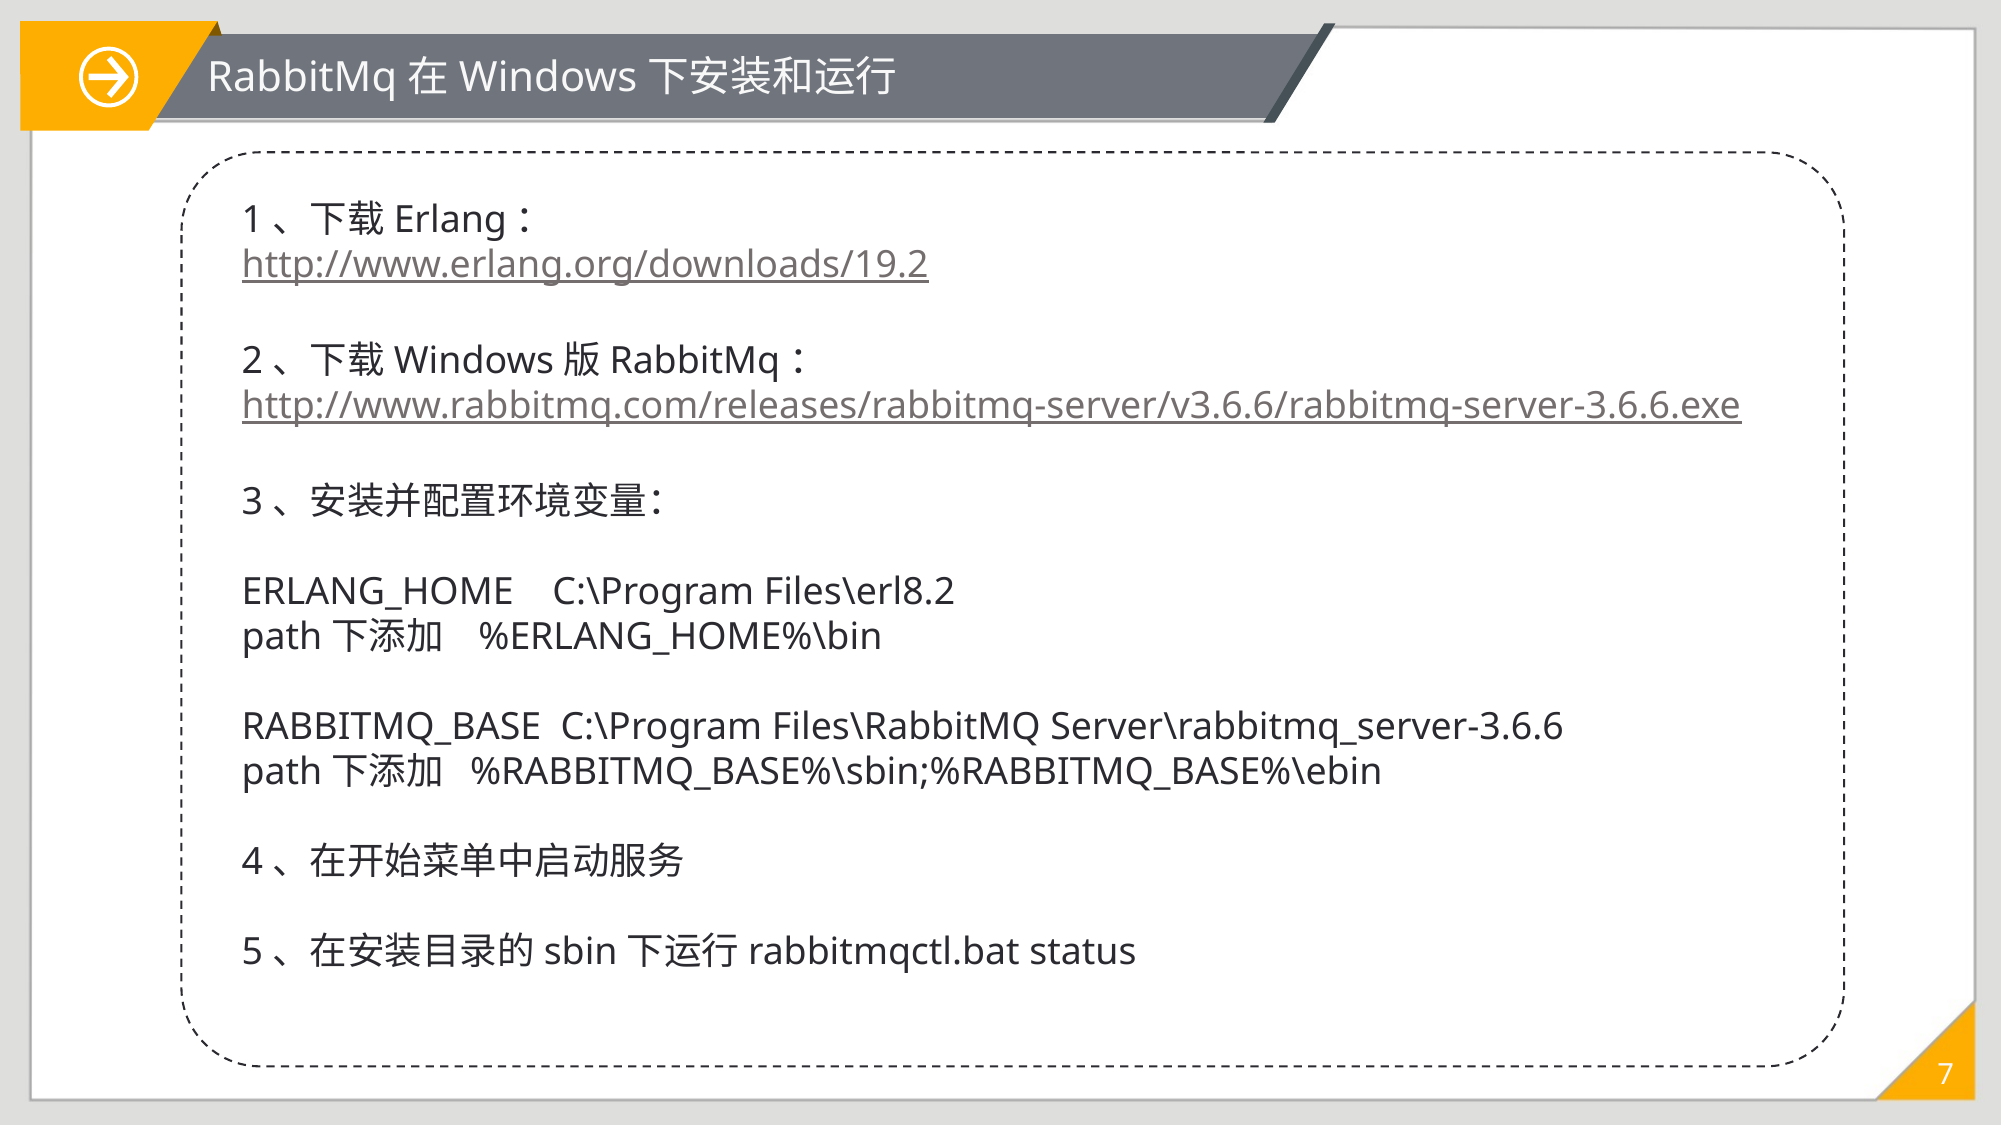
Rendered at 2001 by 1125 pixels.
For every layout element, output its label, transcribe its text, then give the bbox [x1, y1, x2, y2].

picture [0, 0, 2001, 1125]
text_box RabbitMq在Windows下安装和运行 [192, 42, 913, 108]
text_box [181, 152, 1845, 1067]
text_box [79, 46, 139, 108]
text_box 1、下载Erlang： http://www.erlang.org/downloads/19.2 2、下载Windows版RabbitMq： http://www.rabbitmq.com/releases/rabbitmq-server/v3.6.6/rabbitmq-server-3.6.6.exe 3、安装并配置环境变量： ERLANG_HOME C:\Program Files\erl8.2 path下添加 %ERLANG_HOME%\bin RABBITMQ_BASE C:\Program Files\RabbitMQ Server\rabbitmq_server-3.6.6 path下添加 %RABBITMQ_BASE%\sbin;%RABBITMQ_BASE%\ebin 4、在开始菜单中启动服务 5、在安装目录的sbin下运行rabbitmqctl.bat status [226, 187, 1798, 980]
